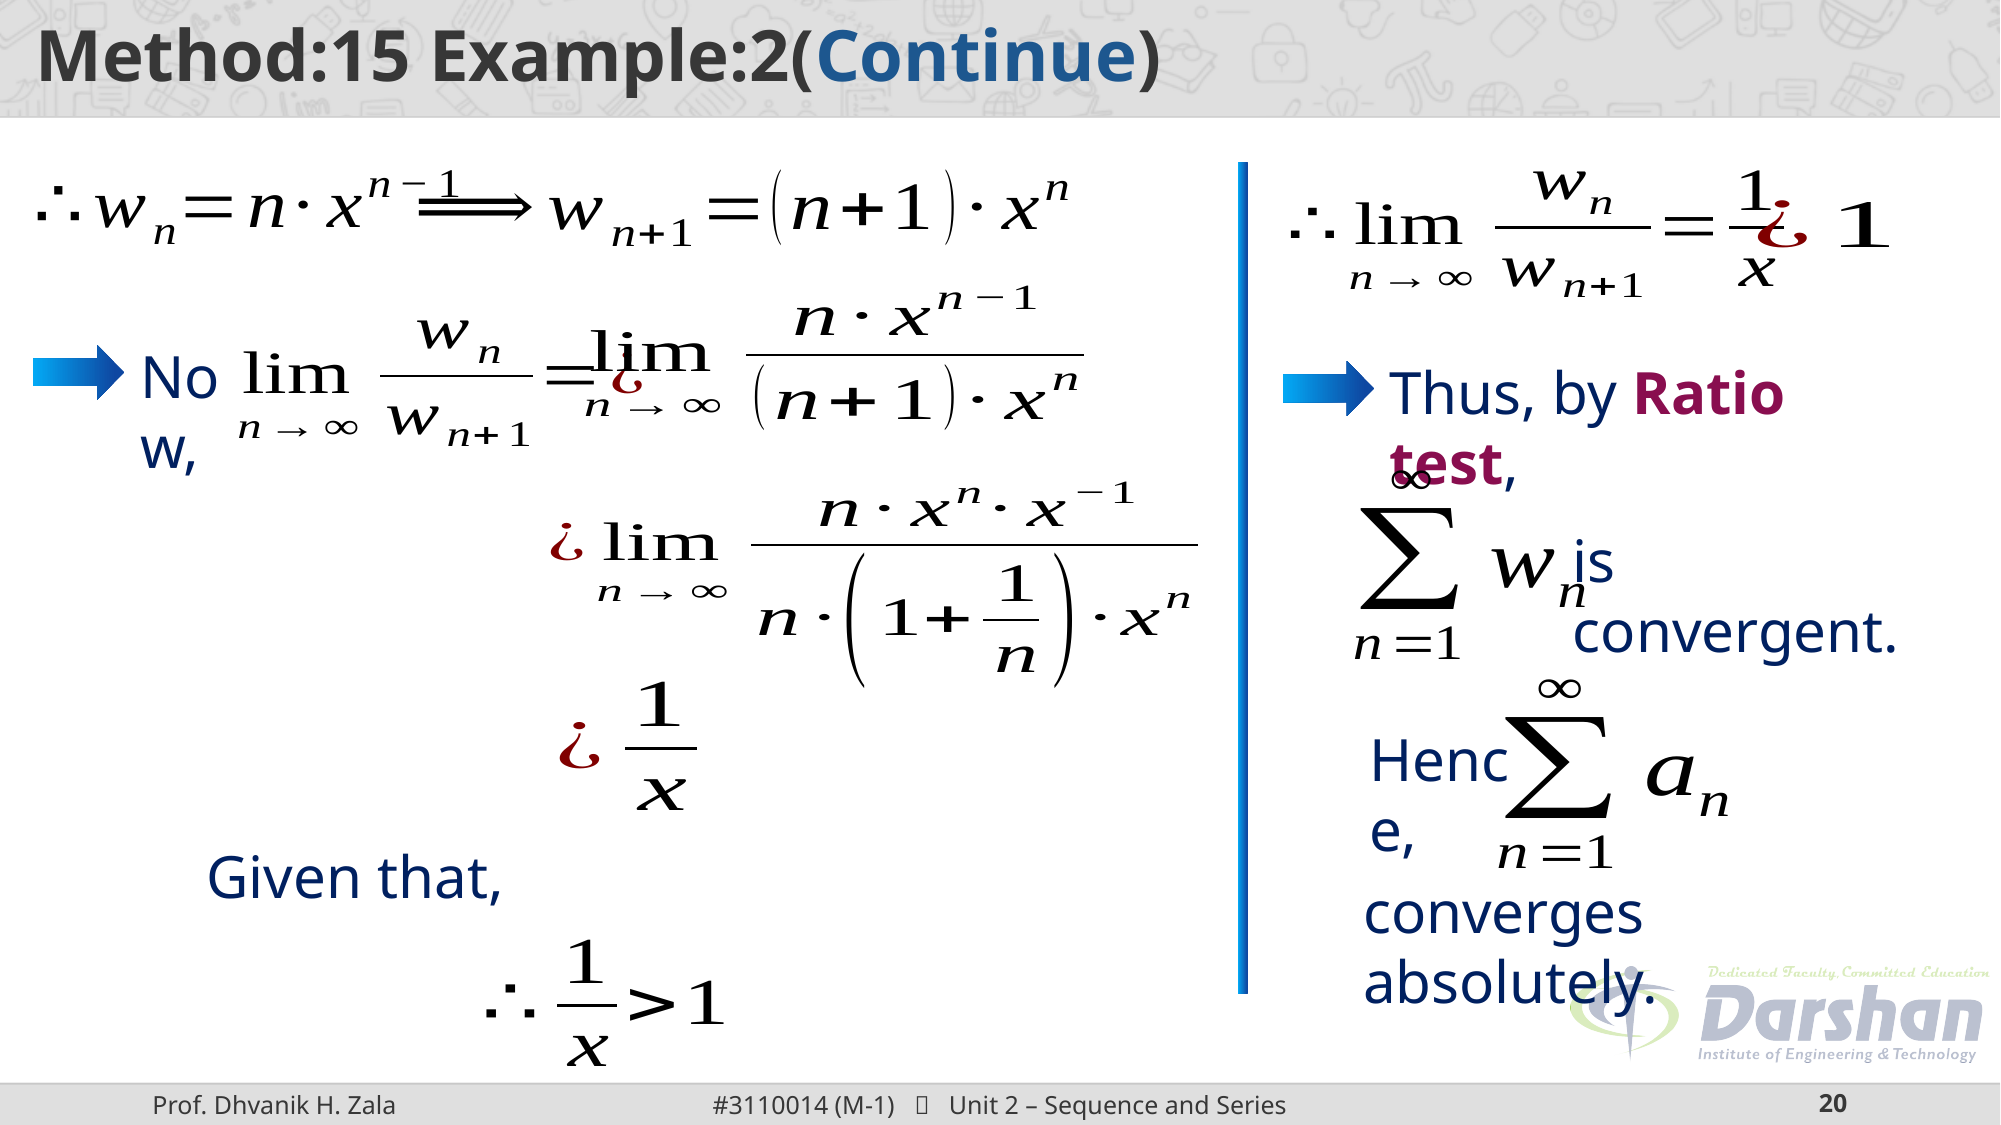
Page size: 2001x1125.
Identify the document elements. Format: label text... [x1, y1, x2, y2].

text_box [33, 344, 124, 400]
text_box converges absolutely. [1348, 867, 1883, 954]
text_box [1352, 447, 1919, 671]
text_box Thus, by Ratio test, [1374, 348, 1877, 434]
text_box [1237, 161, 1249, 995]
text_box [1354, 656, 1735, 879]
text_box [1283, 361, 1375, 416]
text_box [124, 295, 646, 456]
